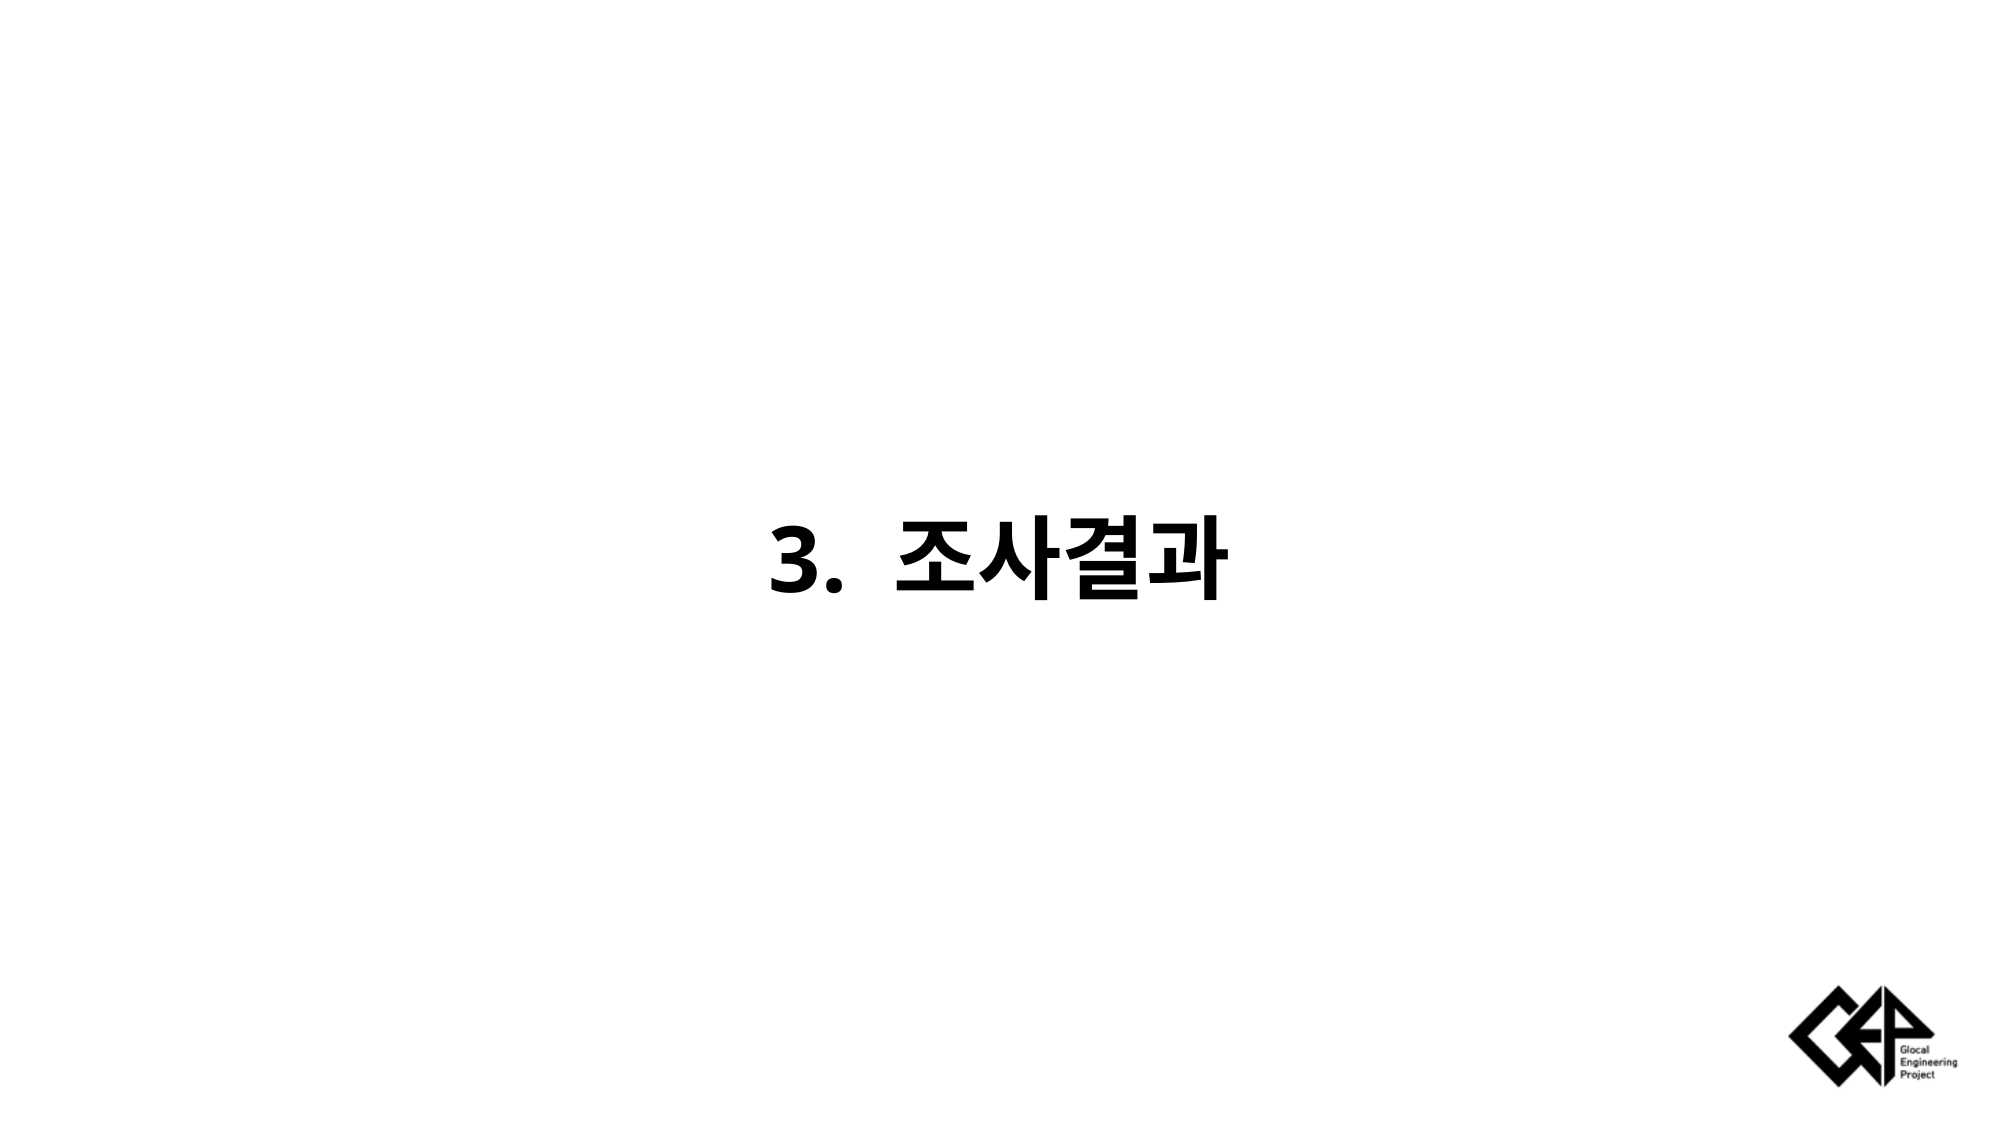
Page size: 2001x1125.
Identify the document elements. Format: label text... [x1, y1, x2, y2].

picture [1780, 977, 1966, 1108]
title 3. 조사결과 [559, 453, 1441, 672]
